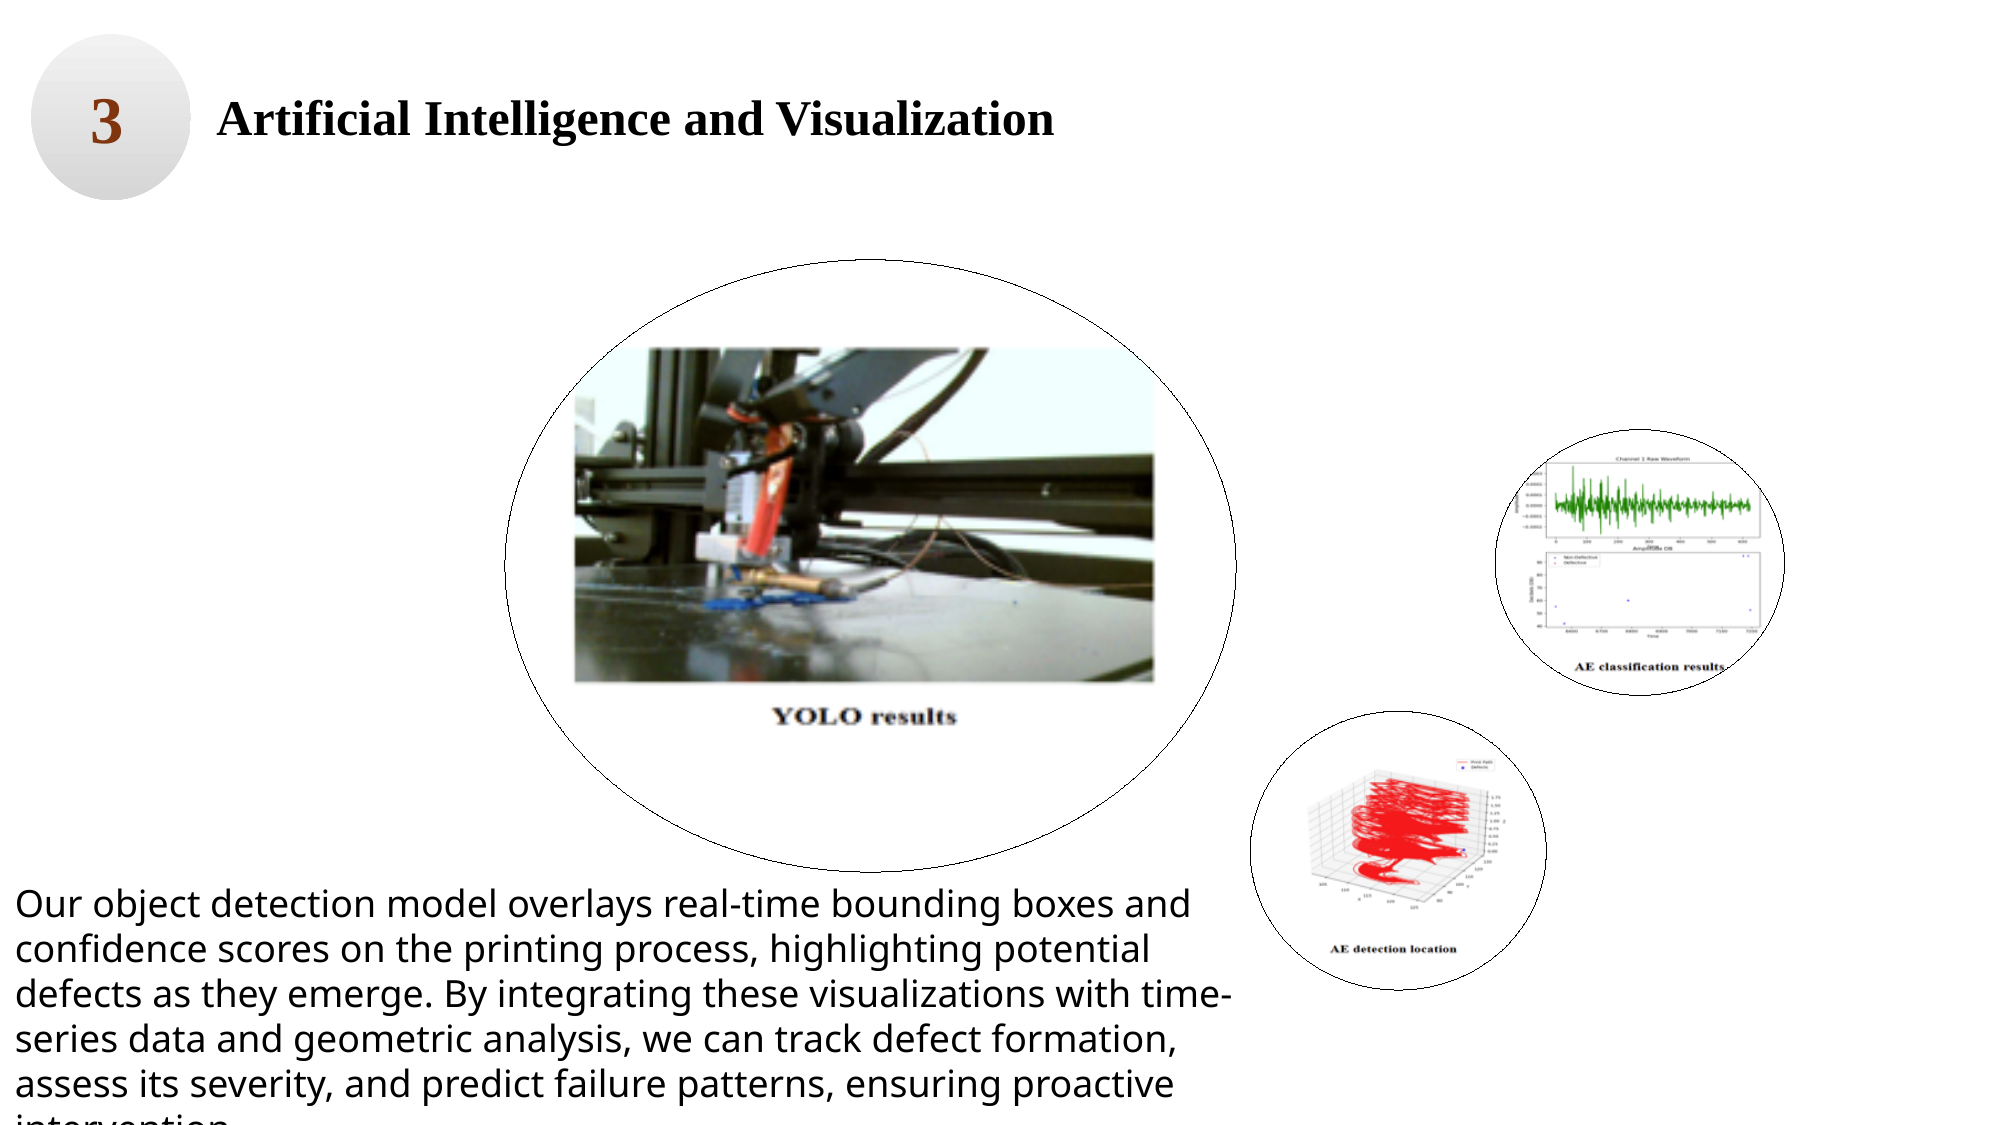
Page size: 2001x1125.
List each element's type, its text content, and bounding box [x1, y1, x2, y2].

picture [1249, 710, 1547, 991]
text_box Artificial Intelligence and Visualization [190, 78, 1081, 153]
text_box 3 [75, 69, 170, 164]
picture [1494, 429, 1786, 696]
text_box [29, 32, 190, 202]
picture [504, 259, 1237, 873]
text_box Our object detection model overlays real-time bounding boxes and confidence scores on the printing process, highlighting potential defects as they emerge. By integrating these visualizations with time-series data and geometric analysis, we can track defect formation, assess its severity, and predict failure patterns, ensuring proactive intervention. [0, 872, 1290, 1125]
